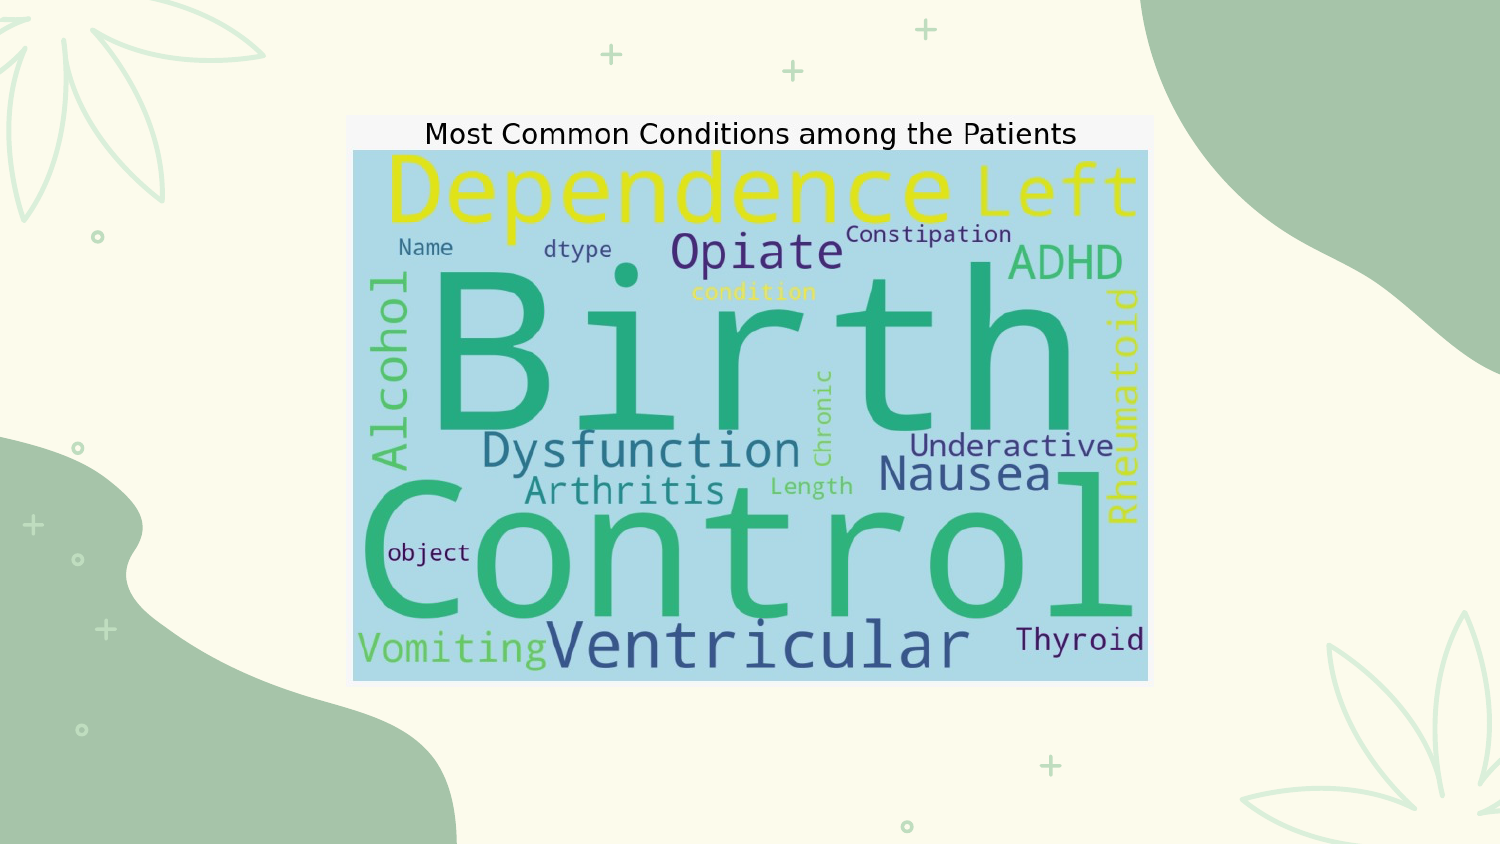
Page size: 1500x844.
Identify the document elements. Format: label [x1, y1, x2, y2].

picture [345, 115, 1154, 687]
